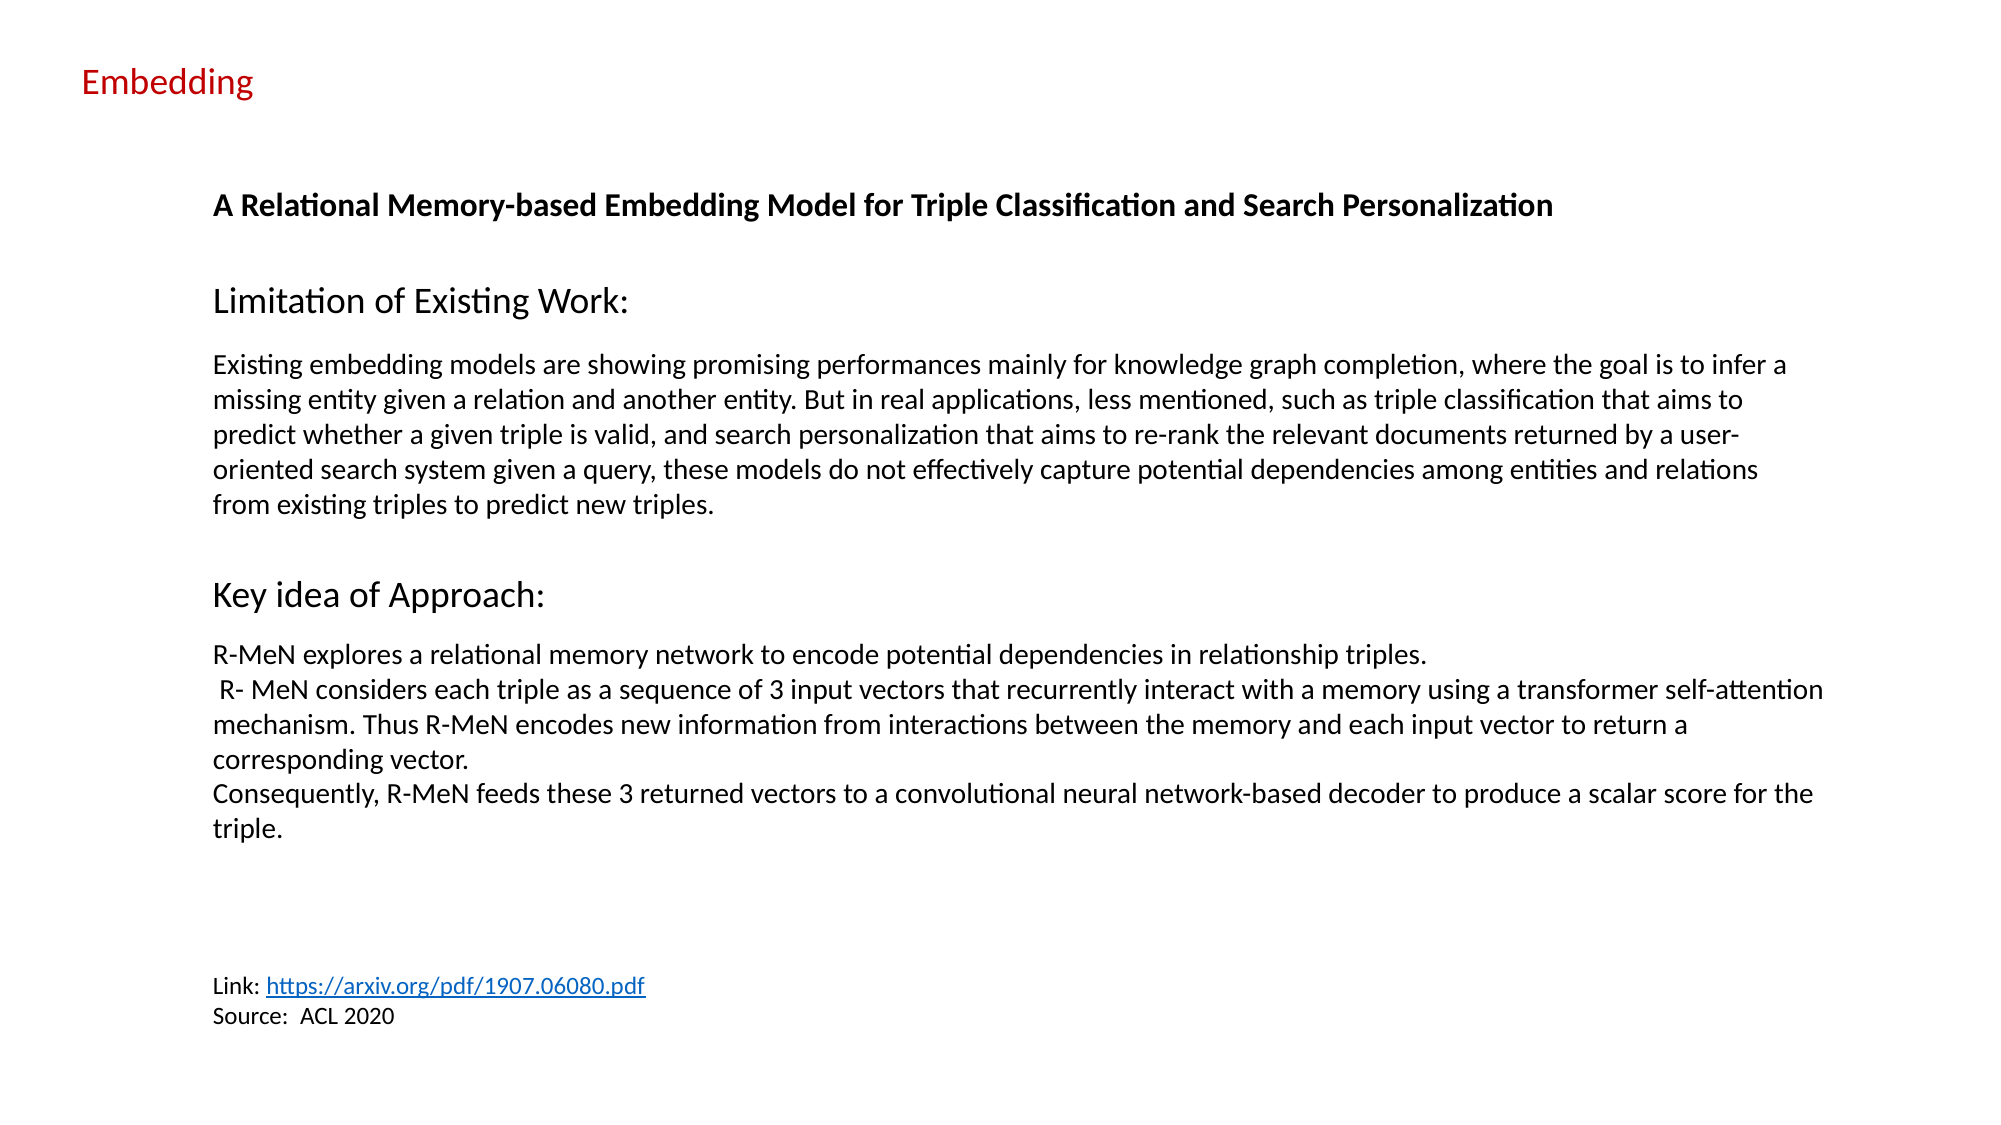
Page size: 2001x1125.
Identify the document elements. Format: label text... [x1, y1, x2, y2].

text_box Key idea of Approach: [198, 573, 1452, 627]
text_box Link: https://arxiv.org/pdf/1907.06080.pdf Source: ACL 2020 [198, 962, 1331, 1038]
text_box R-MeN explores a relational memory network to encode potential dependencies in relationship triples. R- MeN considers each triple as a sequence of 3 input vectors that recurrently interact with a memory using a transformer self-attention mechanism. Thus R-MeN encodes new information from interactions between the memory and each input vector to return a corresponding vector. Consequently, R-MeN feeds these 3 returned vectors to a convolutional neural network-based decoder to produce a scalar score for the triple. [198, 627, 1854, 933]
text_box Existing embedding models are showing promising performances mainly for knowledge graph completion, where the goal is to infer a missing entity given a relation and another entity. But in real applications, less mentioned, such as triple classification that aims to predict whether a given triple is valid, and search personalization that aims to re-rank the relevant documents returned by a user-oriented search system given a query, these models do not effectively capture potential dependencies among entities and relations from existing triples to predict new triples. [198, 337, 1829, 573]
text_box Embedding [66, 49, 330, 110]
title A Relational Memory-based Embedding Model for Triple Classification and Search Personalization [198, 152, 1699, 231]
subtitle Limitation of Existing Work: [198, 273, 1699, 332]
